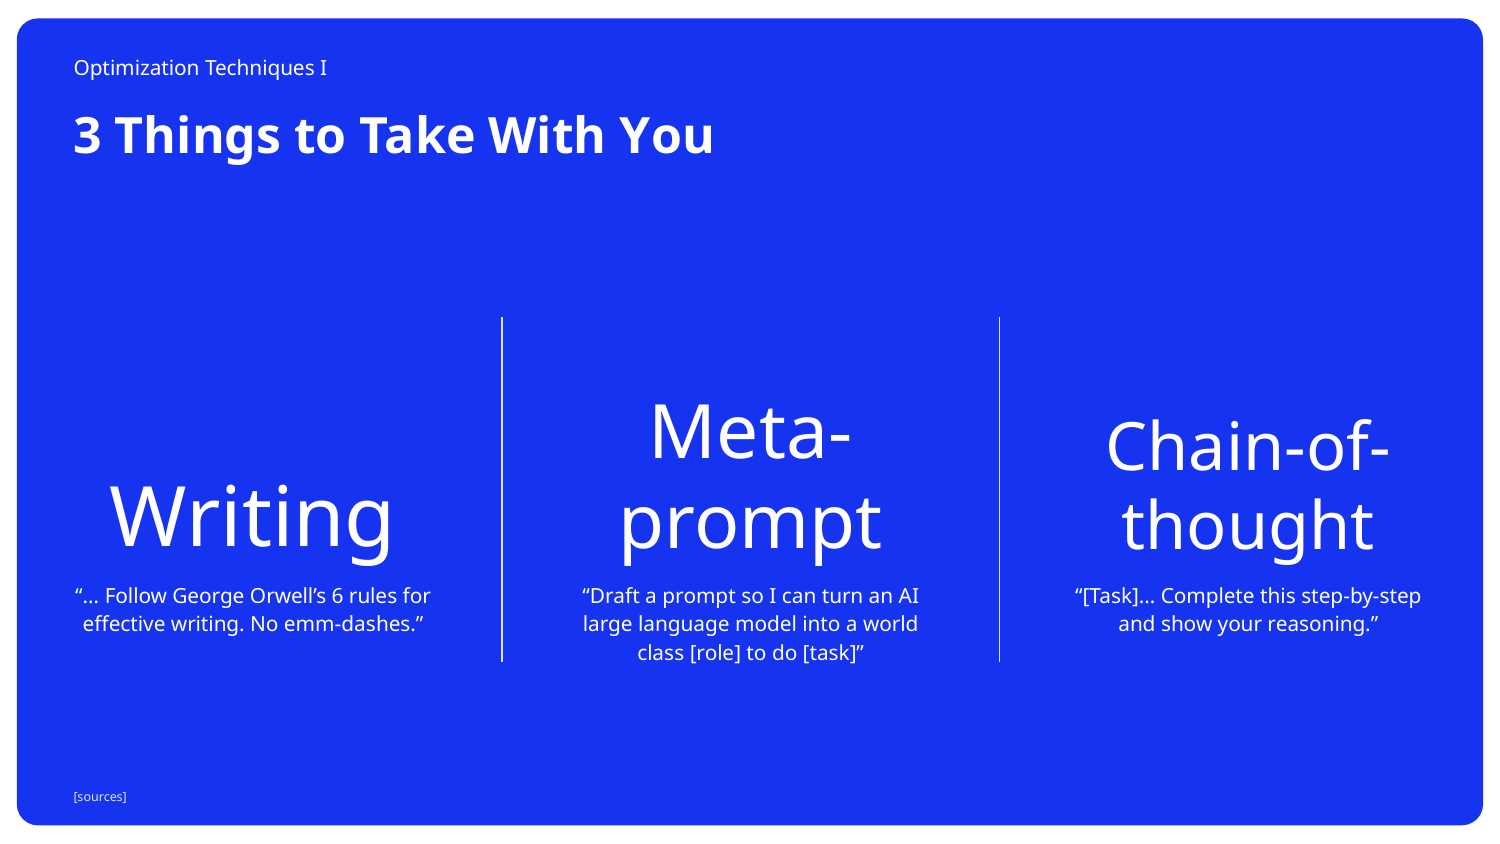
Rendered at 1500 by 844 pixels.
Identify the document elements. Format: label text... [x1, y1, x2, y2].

title Chain-of-thought [1053, 317, 1443, 564]
title 3 Things to Take With You [58, 88, 1443, 224]
list “[Task]… Complete this step-by-step and show your reasoning.” [1053, 564, 1443, 662]
title Meta-prompt [556, 317, 946, 564]
list “… Follow George Orwell’s 6 rules for effective writing. No emm-dashes.” [58, 564, 448, 662]
text_box [16, 18, 1484, 826]
subtitle Optimization Techniques I [58, 46, 413, 88]
list “Draft a prompt so I can turn an AI large language model into a world class [role] to do [task]” [556, 564, 946, 662]
list [sources] [58, 774, 1443, 817]
title Writing [58, 317, 448, 564]
